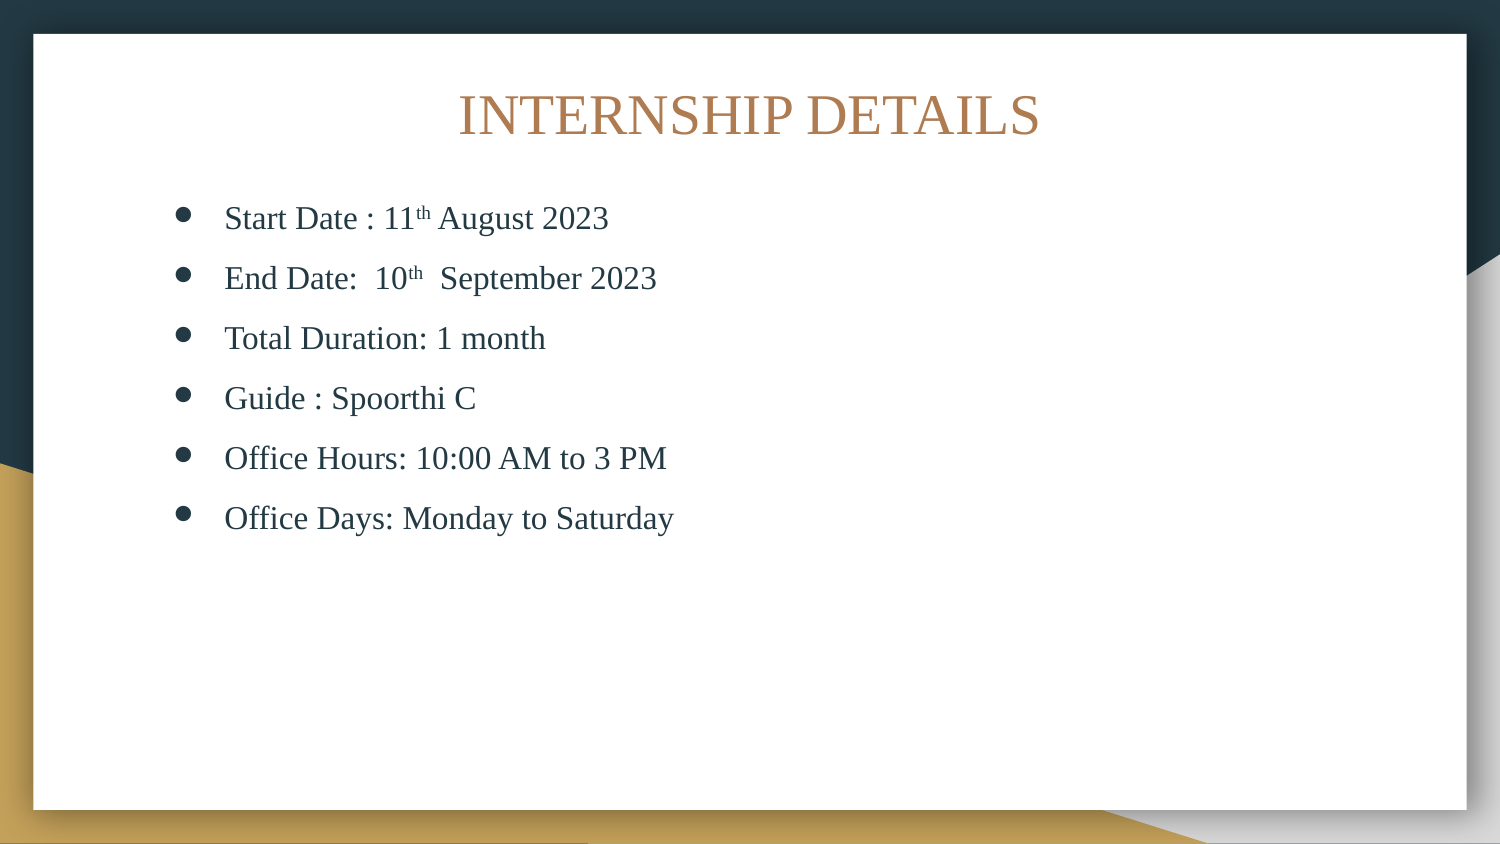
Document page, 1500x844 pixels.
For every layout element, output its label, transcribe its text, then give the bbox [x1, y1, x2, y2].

title INTERNSHIP DETAILS [134, 62, 1366, 161]
list Start Date : 11th August 2023 End Date: 10th September 2023 Total Duration: 1 month Guide : Spoorthi C Office Hours: 10:00 AM to 3 PM Office Days: Monday to Saturday [134, 161, 1366, 729]
